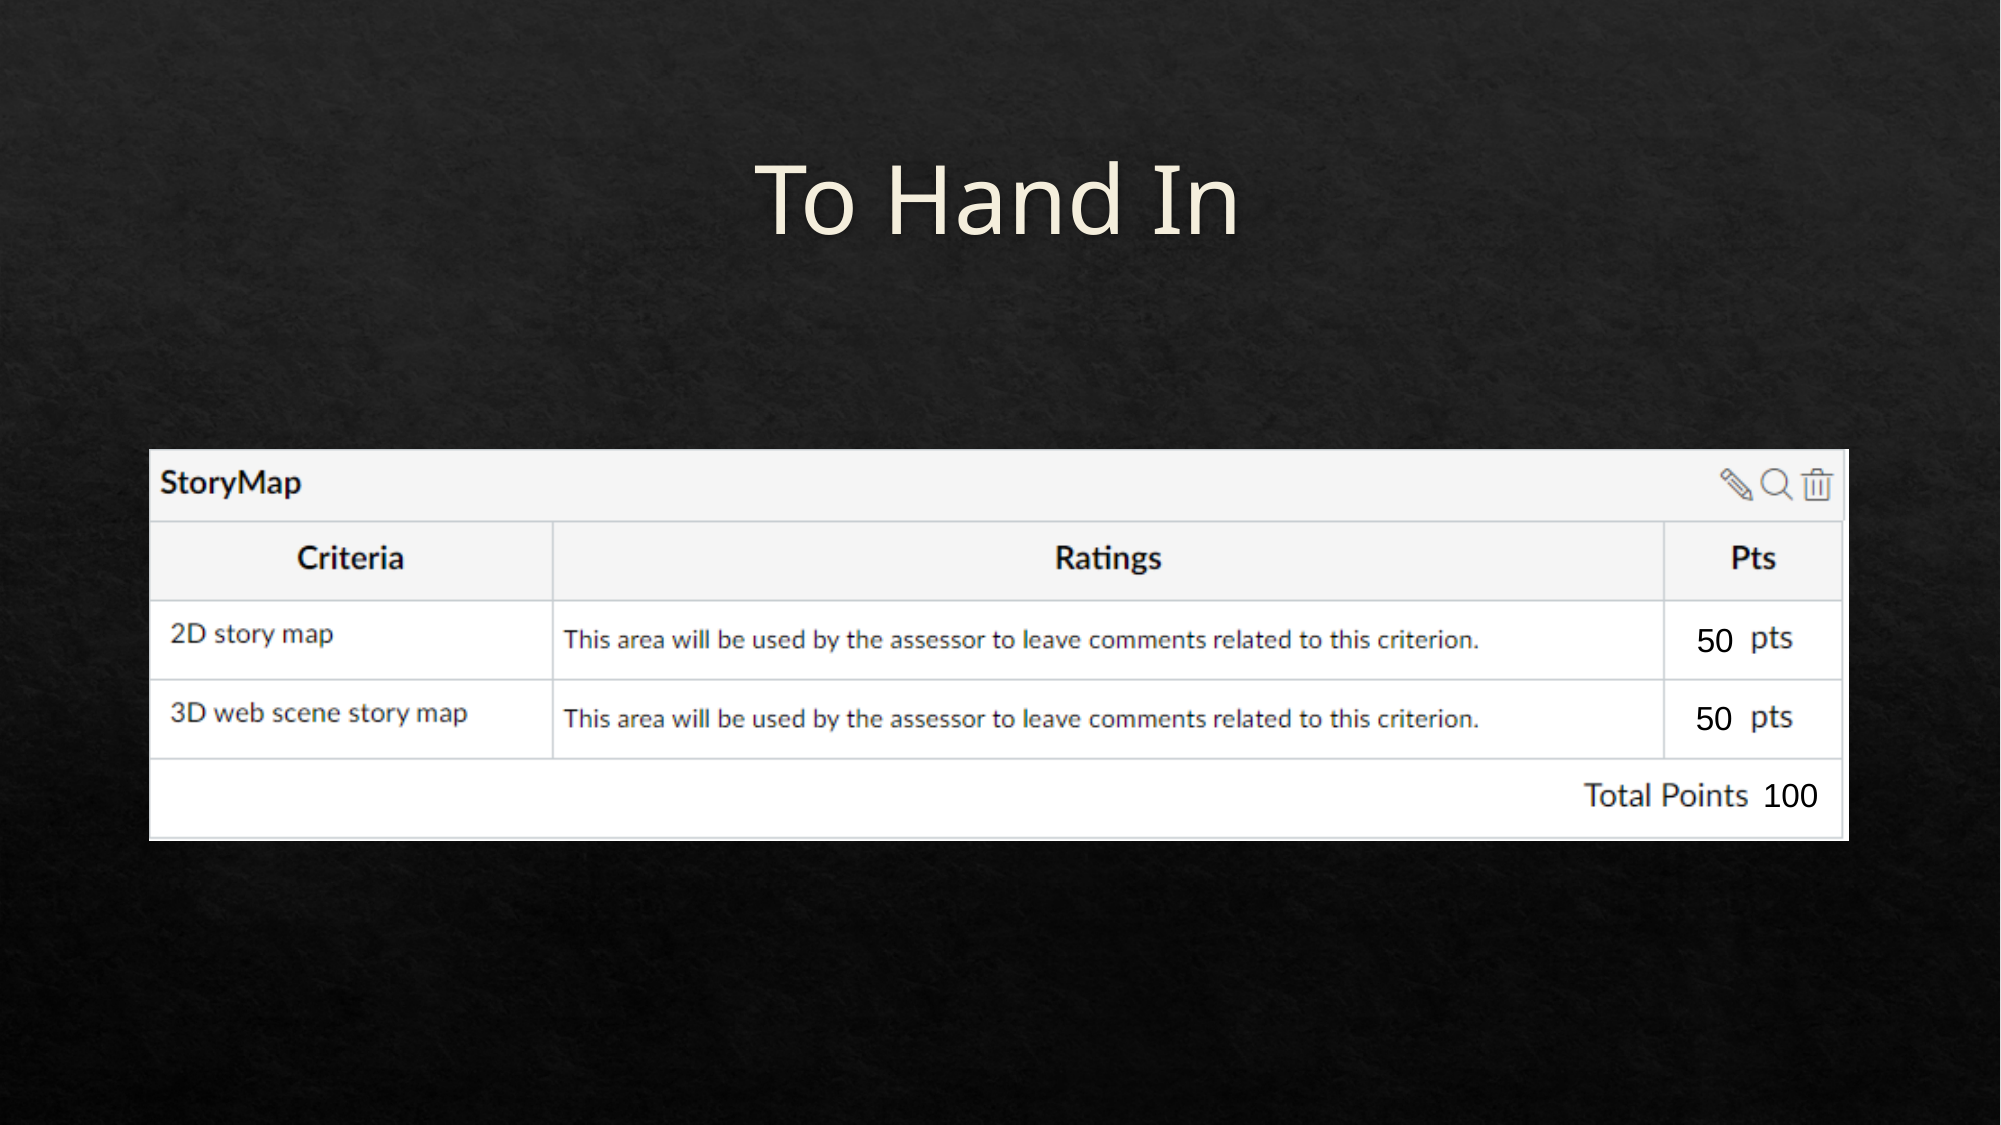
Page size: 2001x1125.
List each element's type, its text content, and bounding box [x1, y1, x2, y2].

title To Hand In [149, 99, 1849, 307]
picture [149, 449, 1849, 841]
